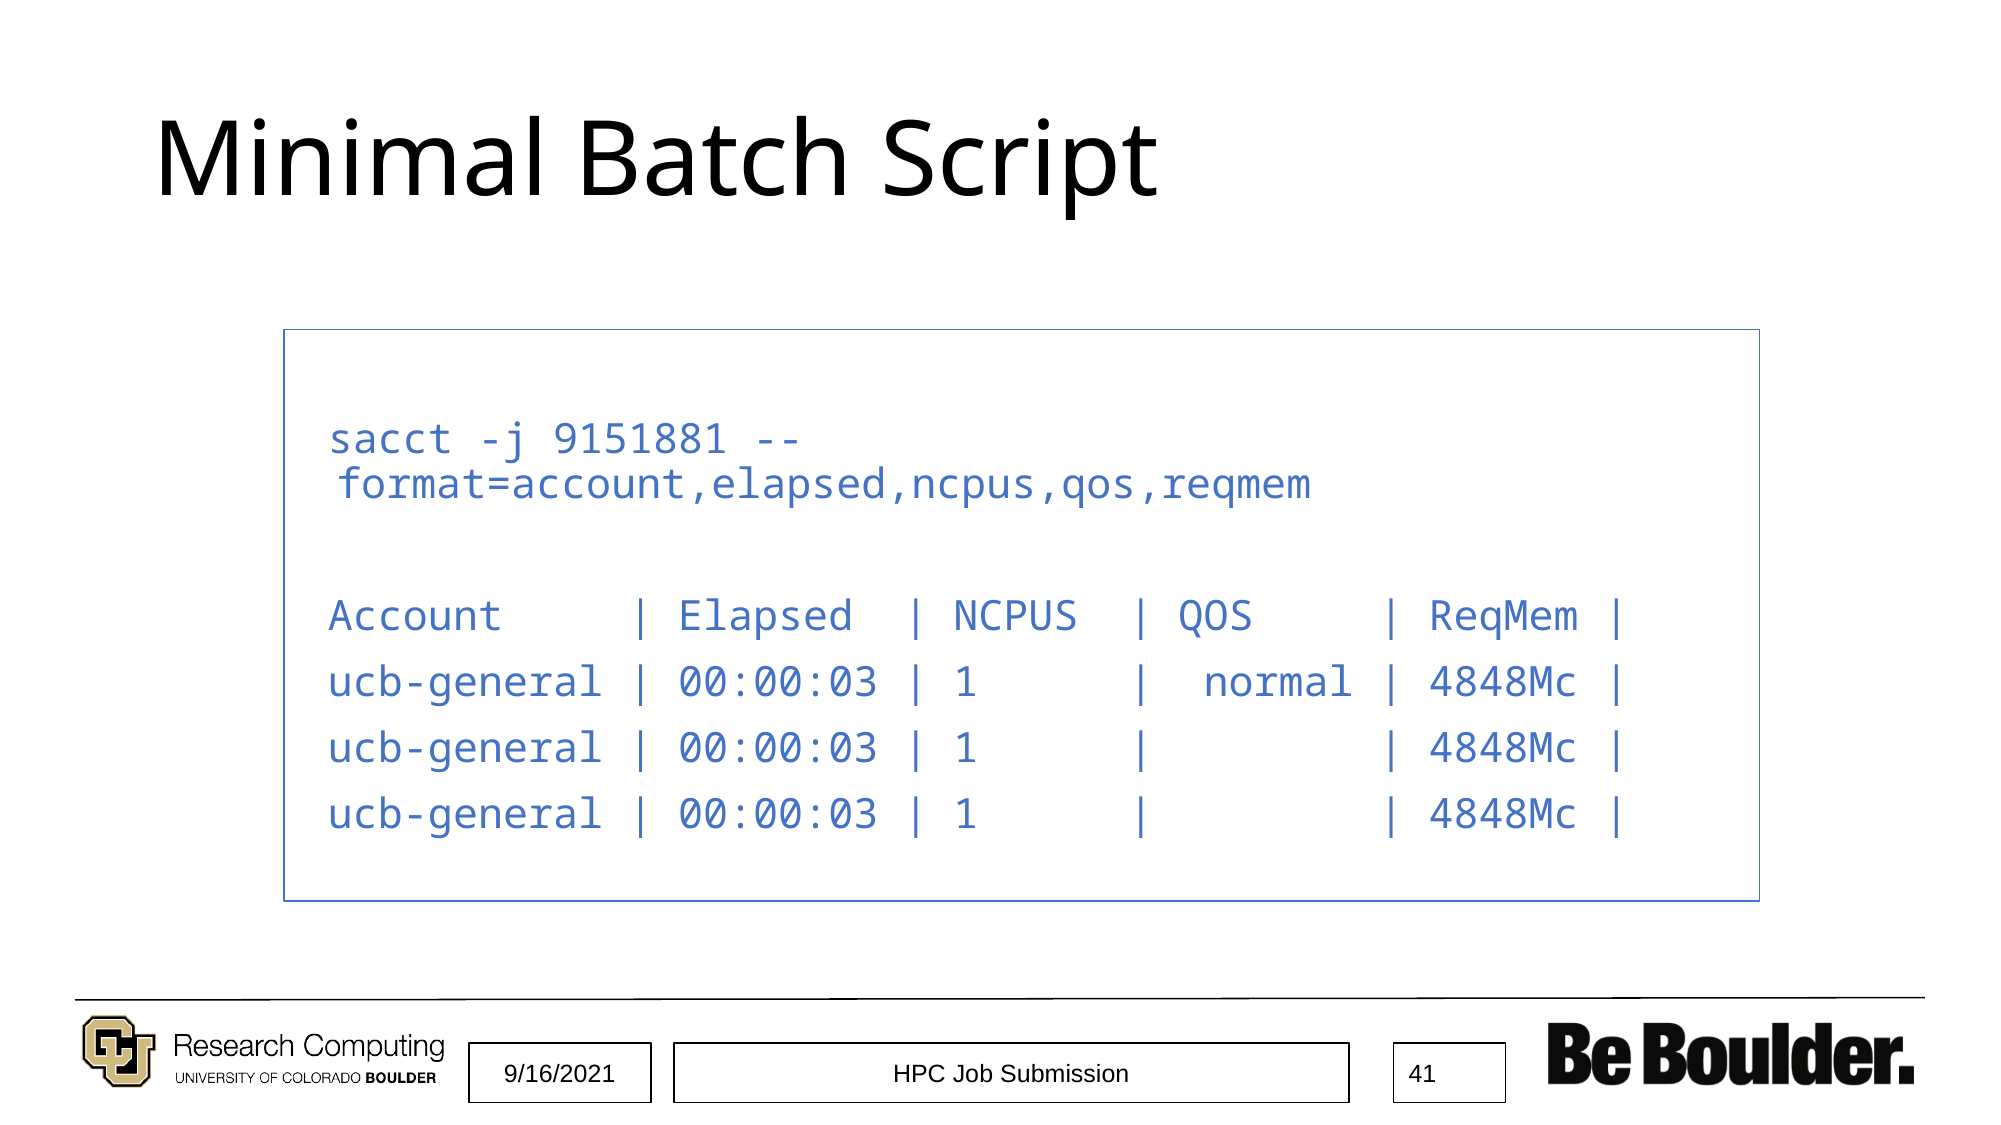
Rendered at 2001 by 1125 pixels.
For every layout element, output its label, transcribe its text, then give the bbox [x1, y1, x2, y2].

list sacct -j 9151881 --format=account,elapsed,ncpus,qos,reqmem Account | Elapsed | NCPUS | QOS | ReqMem | ucb-general | 00:00:03 | 1 | normal | 4848Mc | ucb-general | 00:00:03 | 1 | | 4848Mc | ucb-general | 00:00:03 | 1 | | 4848Mc | [283, 329, 1760, 901]
picture [81, 1015, 444, 1088]
slide_number ‹#› [1393, 1042, 1506, 1103]
picture [1524, 1015, 1938, 1088]
title Minimal Batch Script [137, 52, 1863, 271]
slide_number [468, 1042, 652, 1103]
footer HPC Job Submission [673, 1042, 1350, 1103]
